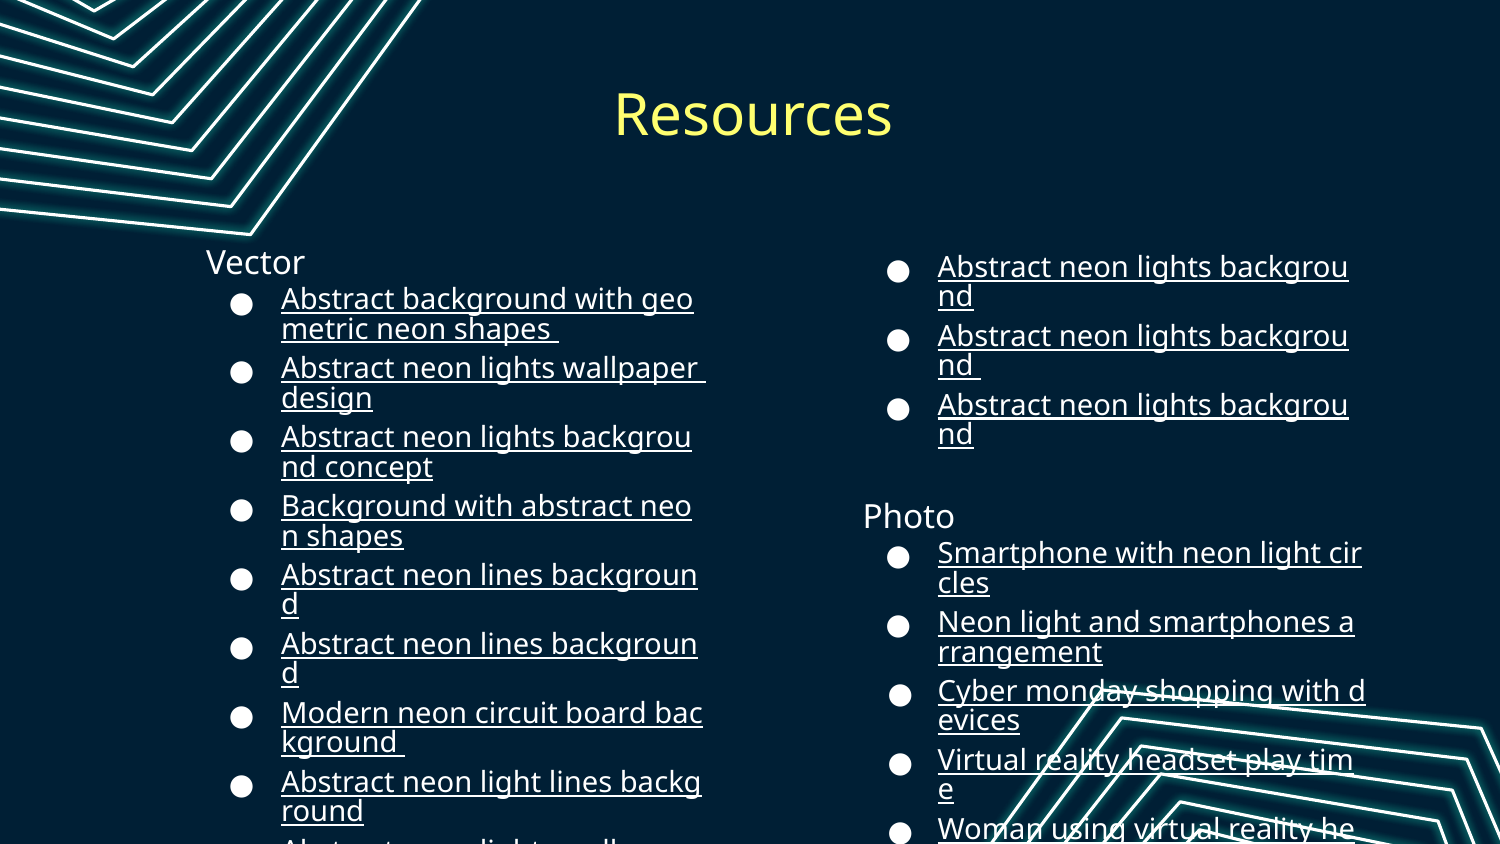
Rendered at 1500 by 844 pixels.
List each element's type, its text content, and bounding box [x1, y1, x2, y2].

list Vector Abstract background with geometric neon shapes Abstract neon lights wallpaper design Abstract neon lights background concept Background with abstract neon shapes Abstract neon lines background Abstract neon lines background Modern neon circuit board background Abstract neon light lines background Abstract neon lights wallpaper Abstract neon lights background Glowing geometrical neon lights background [116, 203, 725, 756]
picture [1143, 825, 1147, 835]
title Resources [116, 88, 1390, 137]
picture [1105, 766, 1114, 776]
picture [1198, 759, 1207, 765]
picture [1287, 772, 1301, 776]
list Abstract neon lights background Abstract neon lights background Abstract neon lights background Photo Smartphone with neon light circles Neon light and smartphones arrangement Cyber monday shopping with devices Virtual reality headset play time Woman using virtual reality headset front view [772, 203, 1382, 756]
